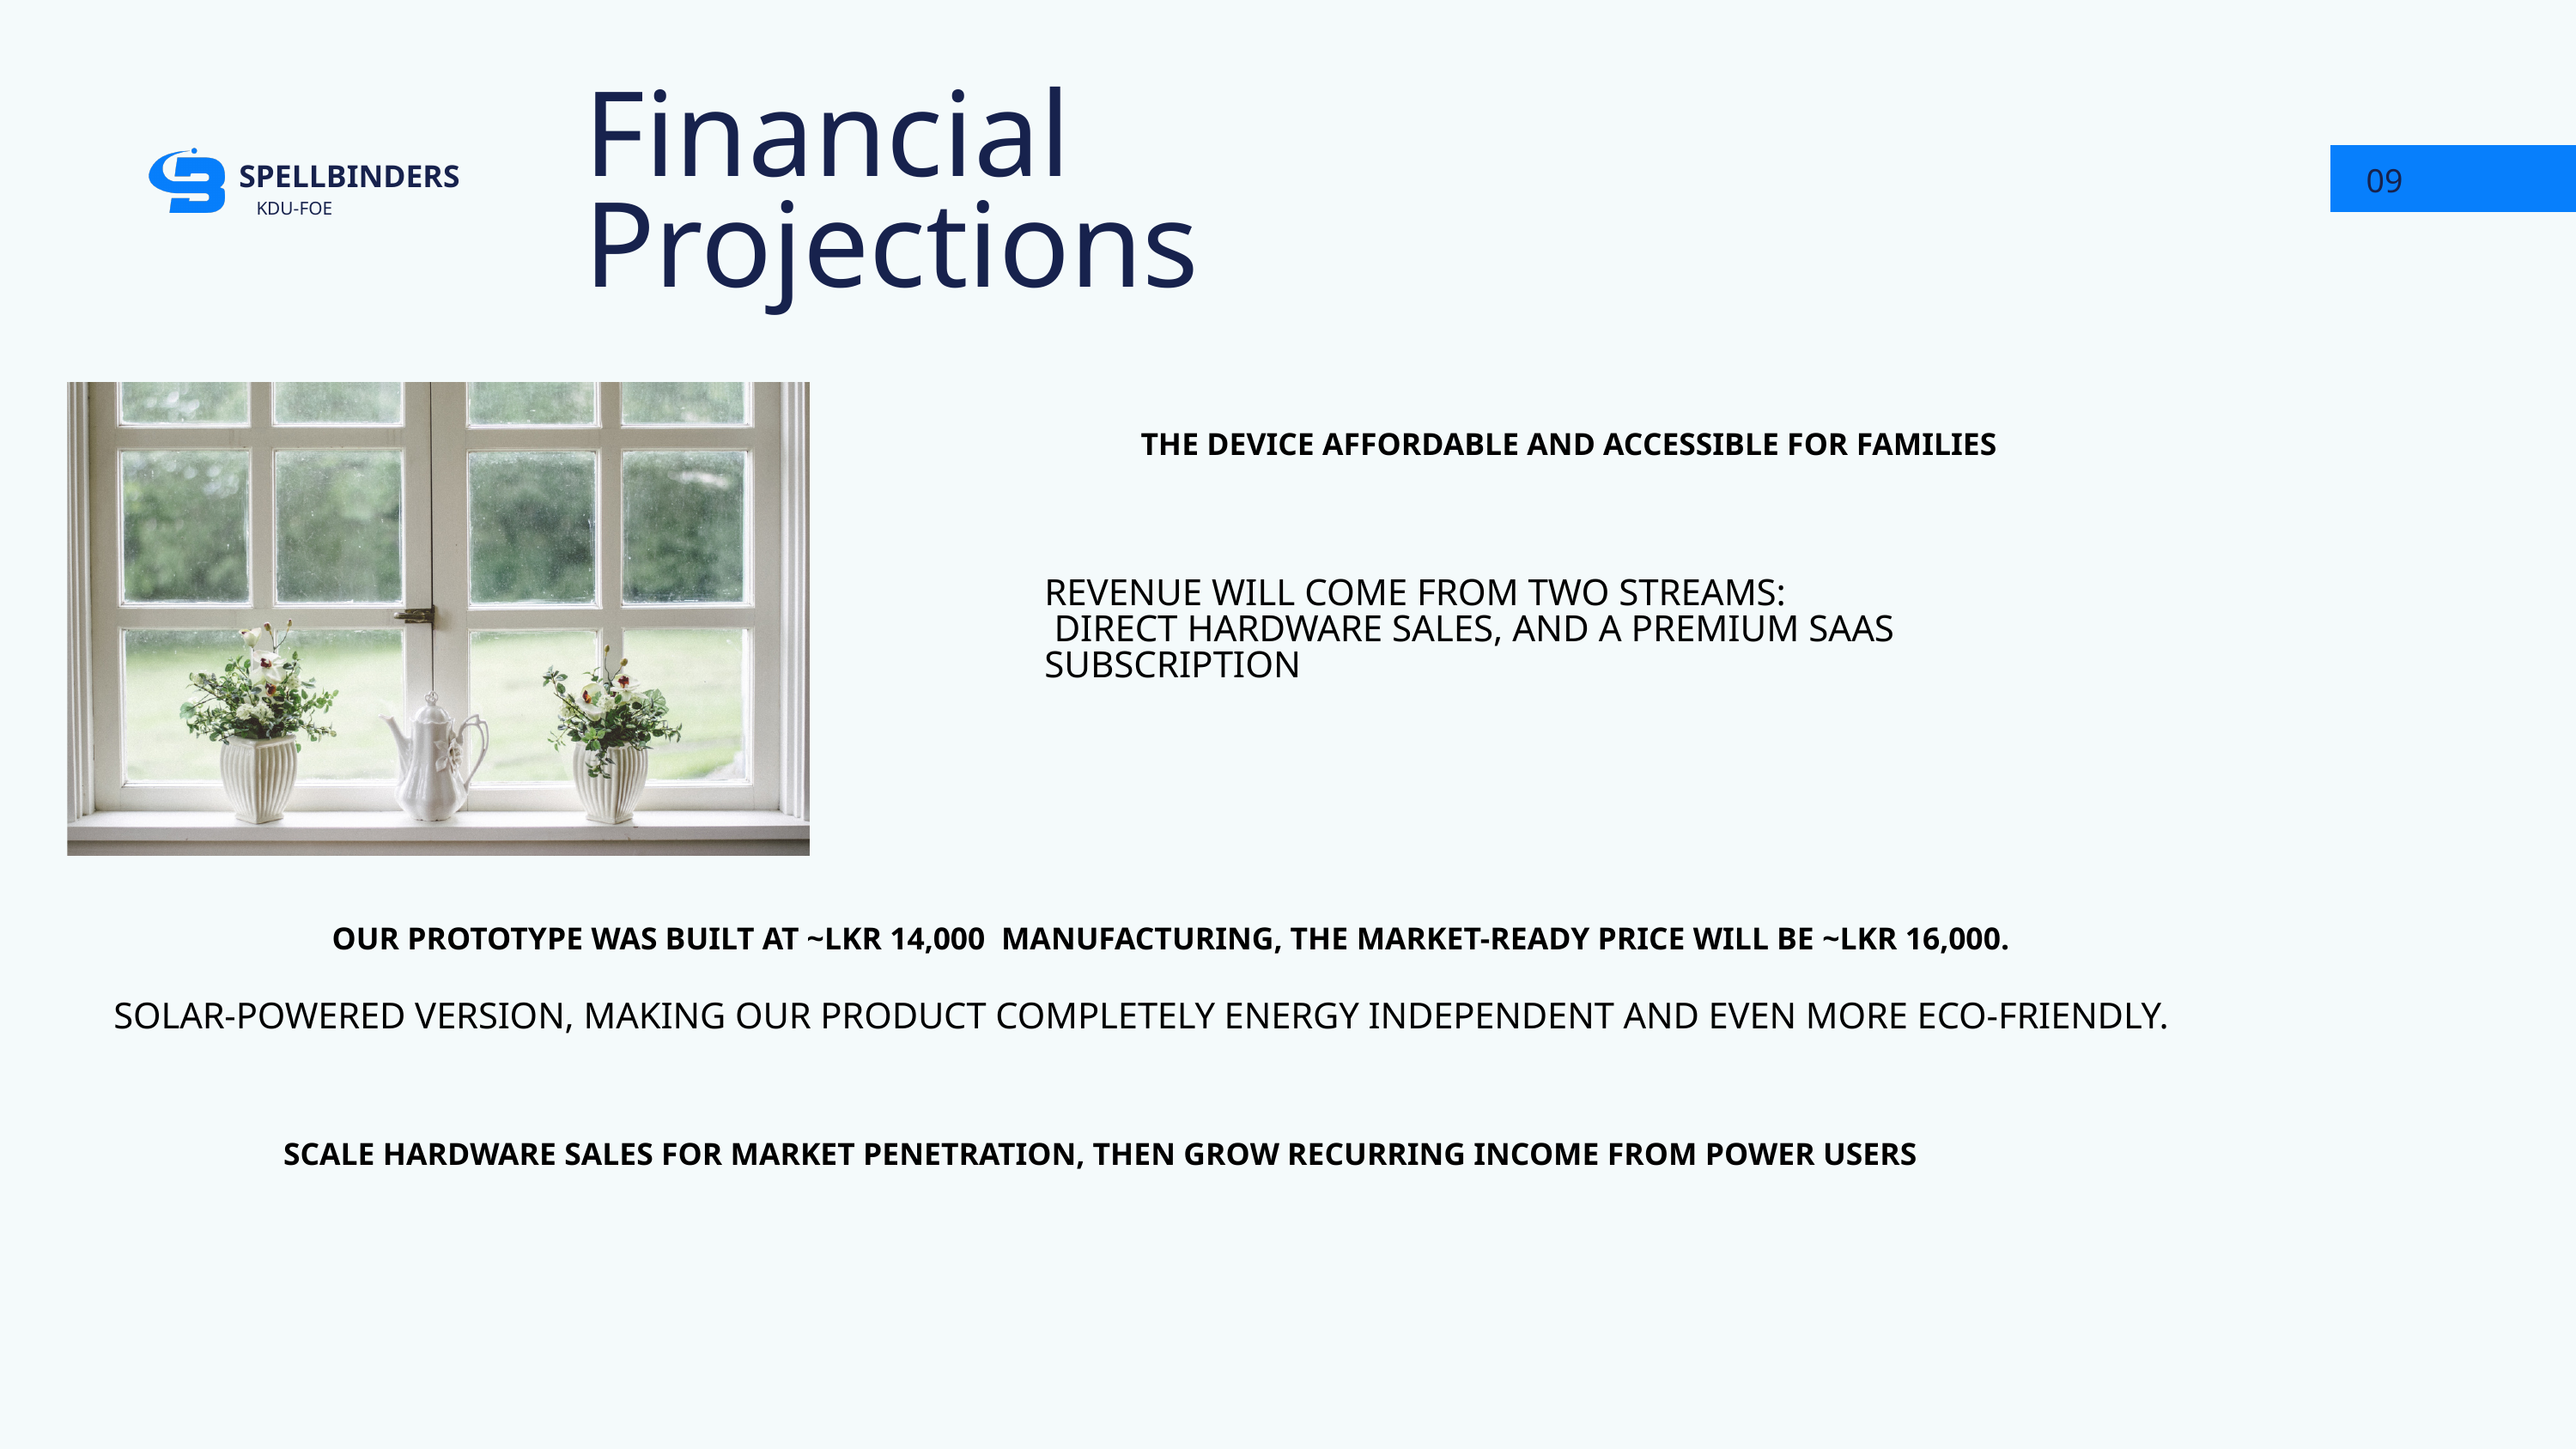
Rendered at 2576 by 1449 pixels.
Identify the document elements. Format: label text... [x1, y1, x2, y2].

text_box [144, 148, 225, 213]
text_box OUR PROTOTYPE WAS BUILT AT ~LKR 14,000 MANUFACTURING, THE MARKET-READY PRICE WILL BE ~LKR 16,000. [301, 925, 2042, 956]
text_box [67, 382, 810, 856]
text_box SOLAR-POWERED VERSION, MAKING OUR PRODUCT COMPLETELY ENERGY INDEPENDENT AND EVEN MORE ECO-FRIENDLY. [113, 999, 2385, 1072]
text_box THE DEVICE AFFORDABLE AND ACCESSIBLE FOR FAMILIES [1126, 431, 2012, 463]
text_box KDU-FOE [256, 193, 496, 219]
text_box SPELLBINDERS [239, 163, 479, 195]
text_box SCALE HARDWARE SALES FOR MARKET PENETRATION, THEN GROW RECURRING INCOME FROM POWER USERS [256, 1141, 1937, 1173]
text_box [2330, 144, 2576, 213]
text_box Financial Projections [584, 88, 1462, 311]
text_box REVENUE WILL COME FROM TWO STREAMS: DIRECT HARDWARE SALES, AND A PREMIUM SAAS SUBSCRIPTION [1044, 577, 2093, 686]
